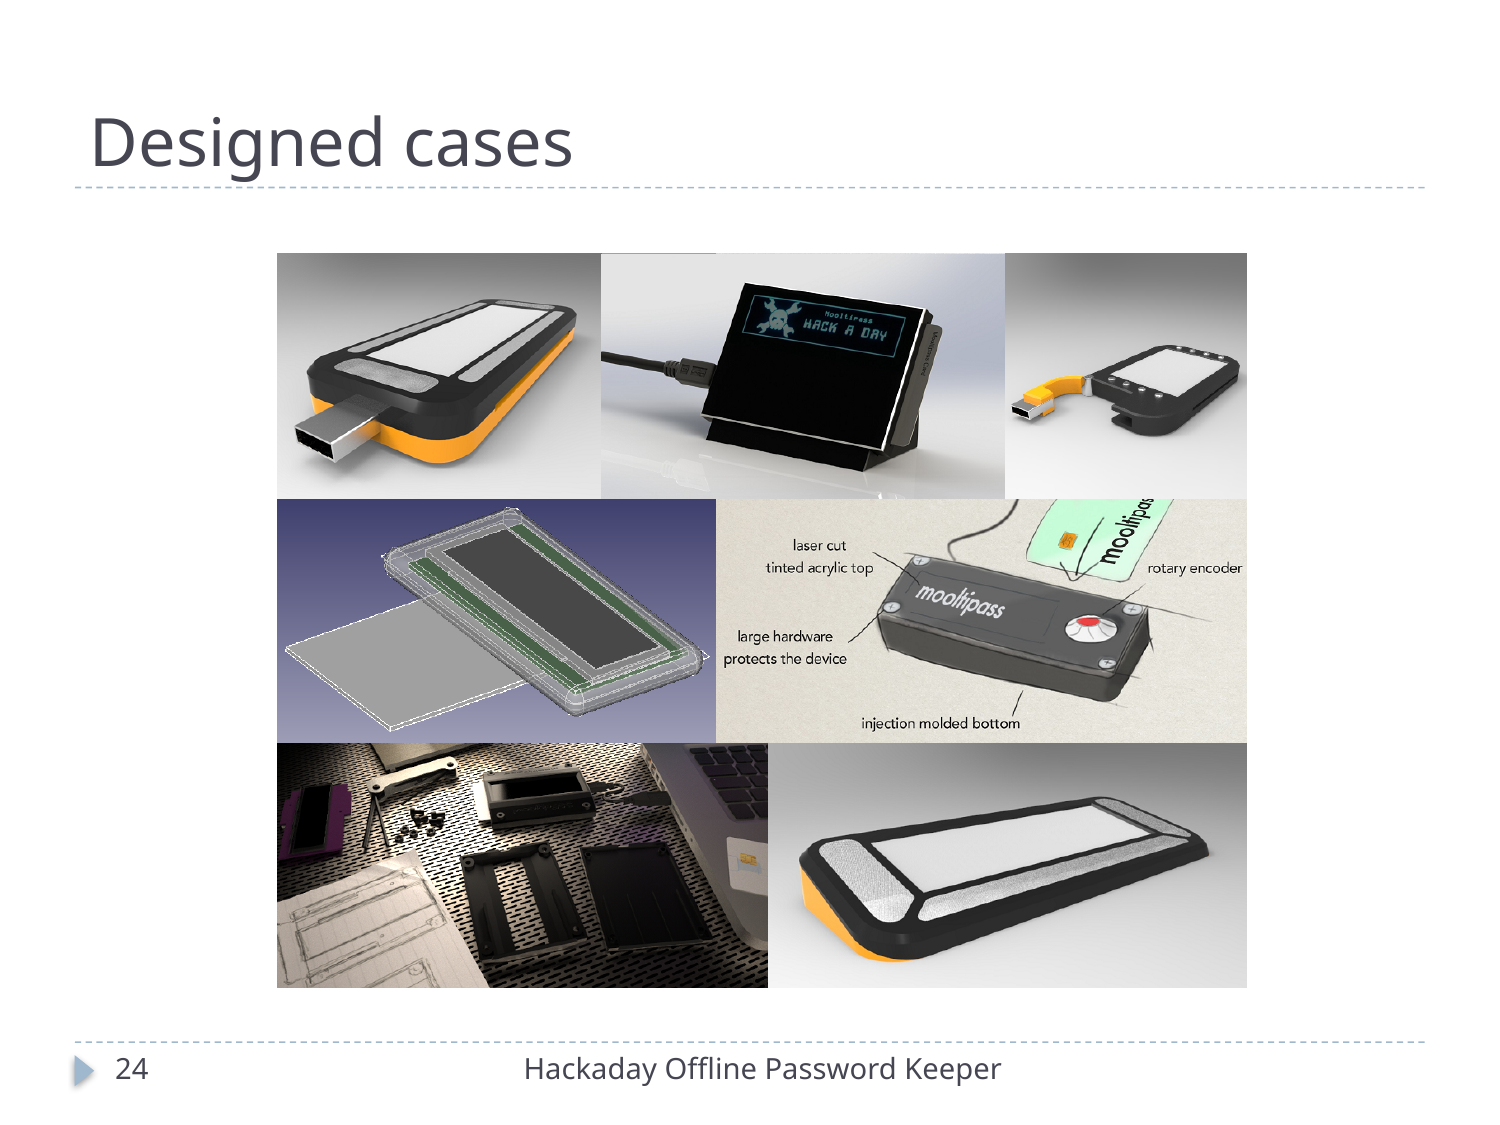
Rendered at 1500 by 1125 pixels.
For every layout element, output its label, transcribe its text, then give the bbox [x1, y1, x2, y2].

picture [277, 253, 1247, 988]
footer Hackaday Offline Password Keeper [475, 1042, 1051, 1103]
slide_number 24 [100, 1042, 426, 1103]
title Designed cases [75, 24, 1425, 188]
